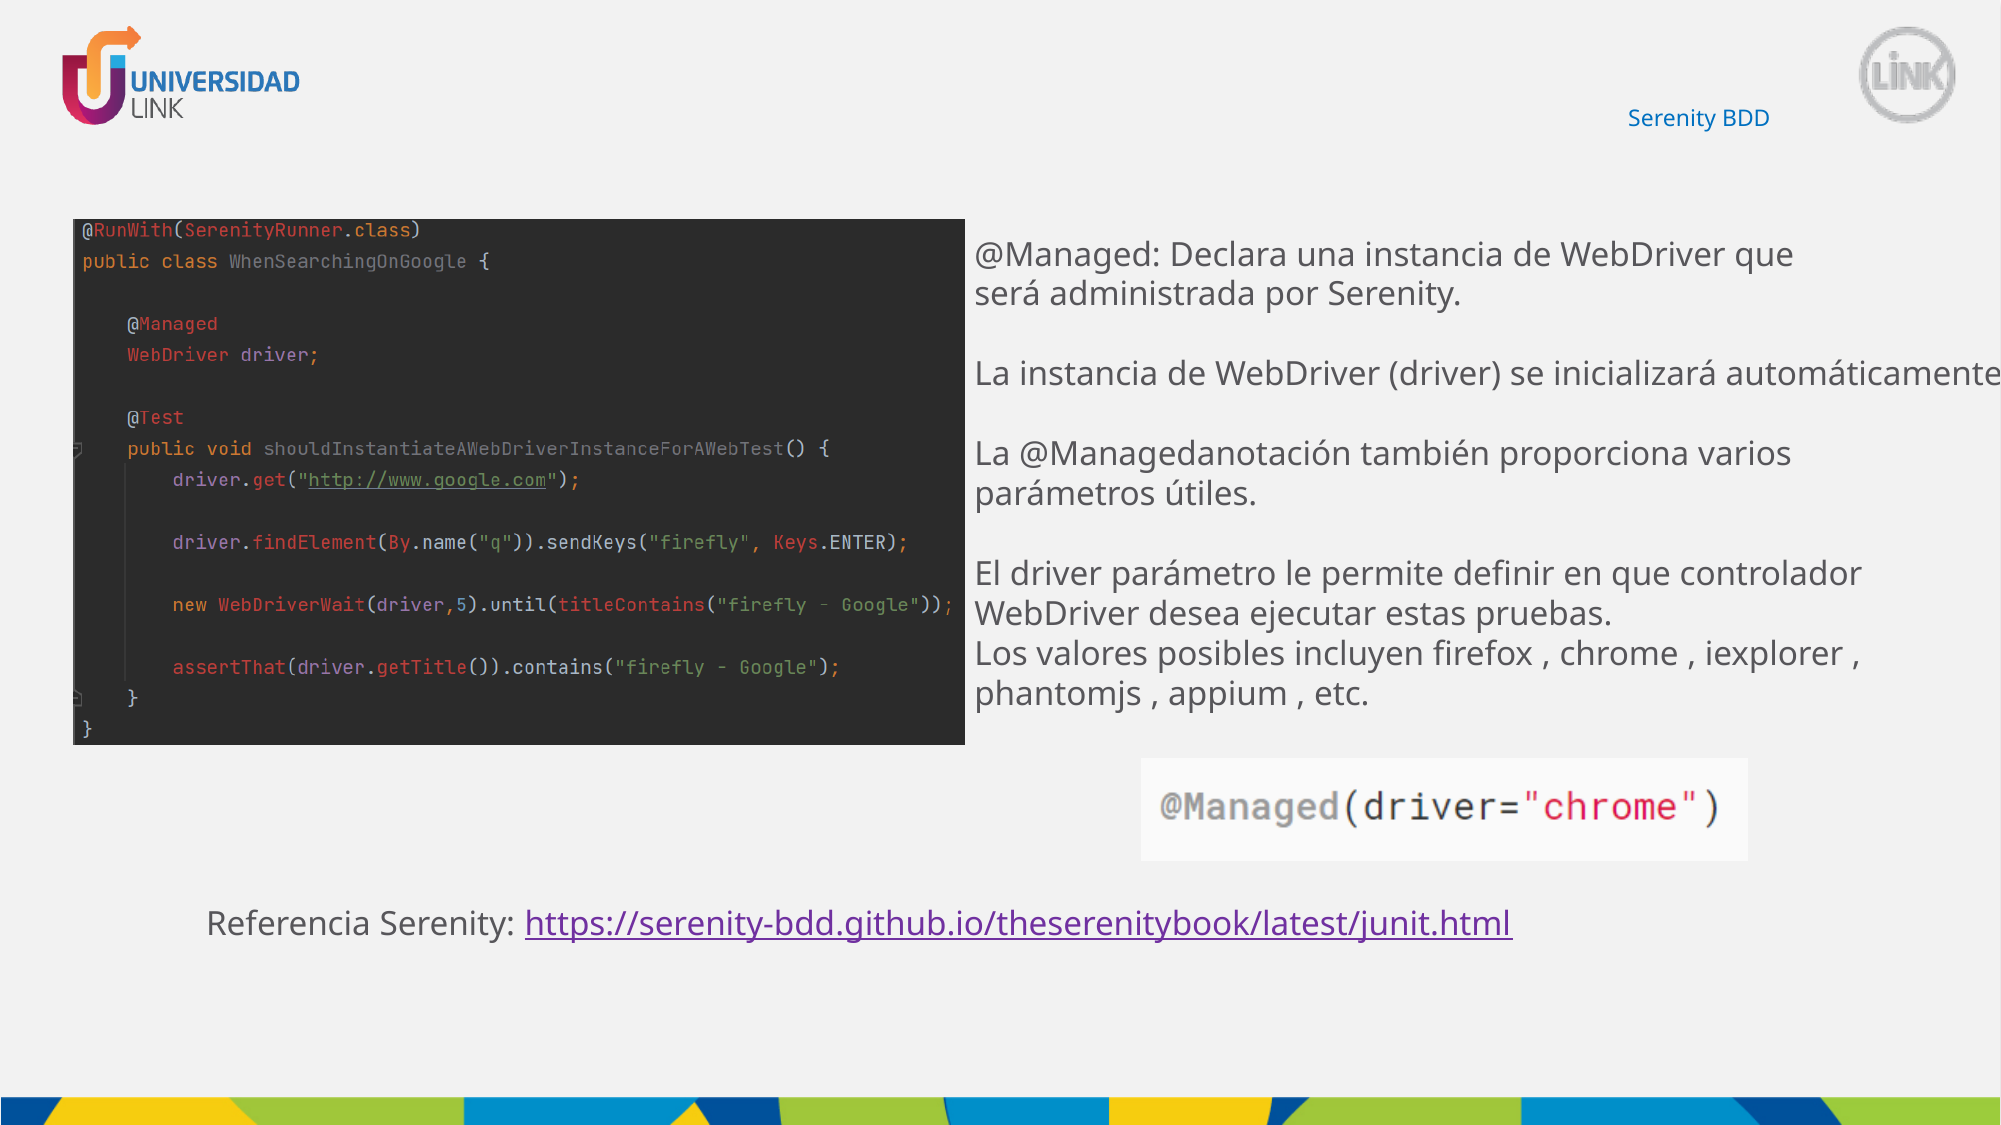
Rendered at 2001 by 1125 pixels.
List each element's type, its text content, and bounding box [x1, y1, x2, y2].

picture [1109, 1097, 1521, 1125]
picture [1141, 758, 1749, 861]
picture [671, 1097, 950, 1125]
picture [1, 1097, 464, 1125]
text_box @Managed: Declara una instancia de WebDriver que será administrada por Serenity. La instancia de WebDriver (driver) se inicializará automáticamente La @Managedanotación también proporciona varios parámetros útiles. El driver parámetro le permite definir en que controlador WebDriver desea ejecutar estas pruebas. Los valores posibles incluyen firefox , chrome , iexplorer , phantomjs , appium , etc. [959, 225, 2000, 759]
picture [55, 19, 308, 132]
picture [1734, 1097, 2000, 1125]
text_box Serenity BDD [1613, 96, 1786, 139]
picture [1856, 24, 1959, 127]
picture [72, 219, 966, 745]
text_box Referencia Serenity: https://serenity-bdd.github.io/theserenitybook/latest/junit.html [191, 894, 1951, 995]
